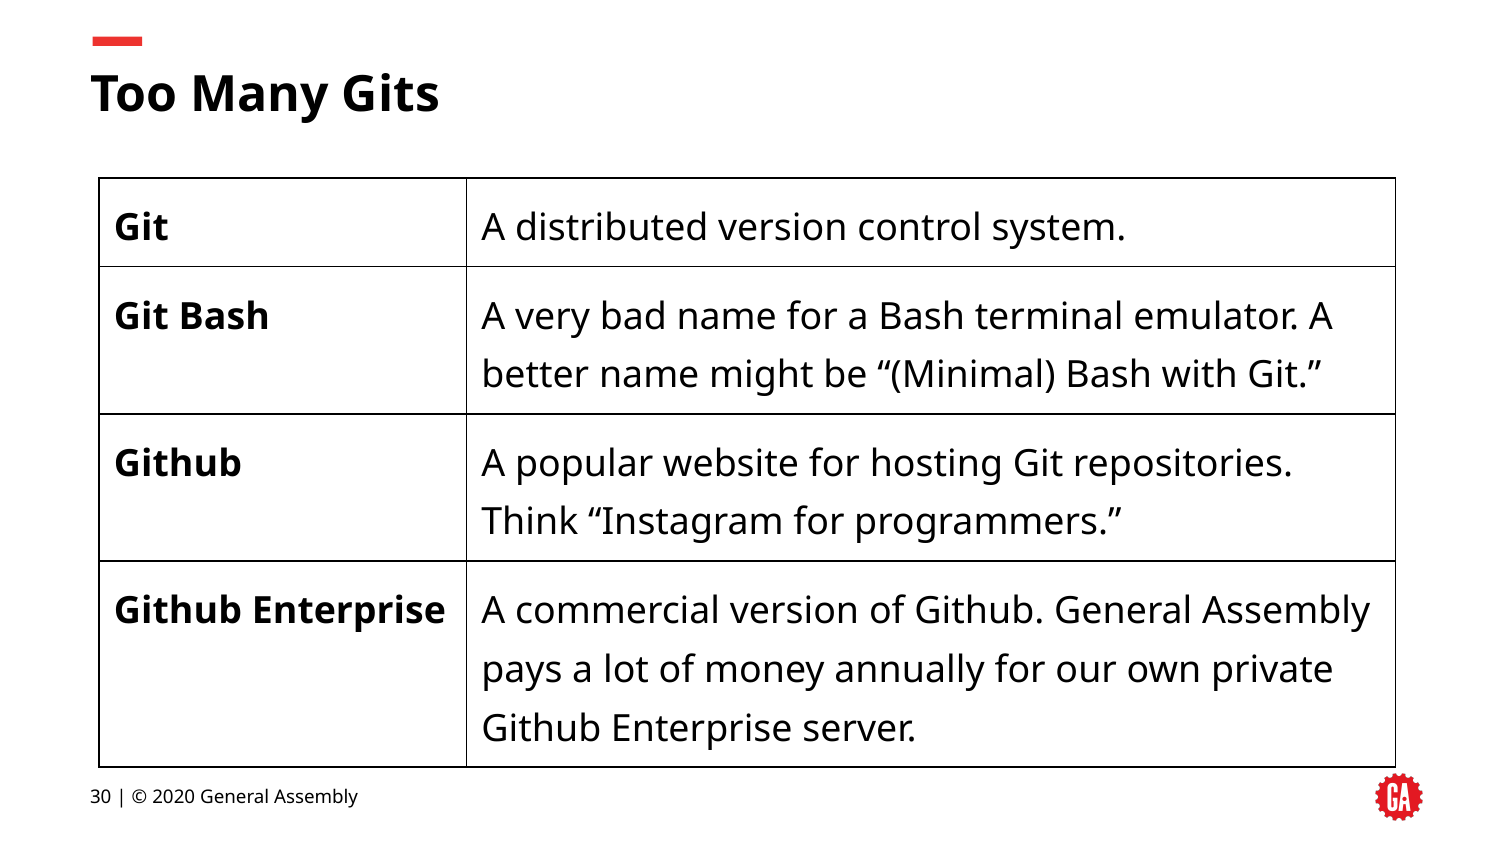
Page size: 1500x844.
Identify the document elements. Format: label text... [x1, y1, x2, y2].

table_cell A popular website for hosting Git repositories. Think “Instagram for programmers.” [467, 415, 1395, 560]
table_header A distributed version control system. [467, 179, 1395, 266]
table_cell Git Bash [100, 267, 466, 413]
table_cell A very bad name for a Bash terminal emulator. A better name might be “(Minimal) Bash with Git.” [467, 267, 1395, 413]
title Too Many Gits [75, 46, 1473, 140]
picture [1373, 771, 1425, 823]
table_cell A commercial version of Github. General Assembly pays a lot of money annually for our own private Github Enterprise server. [467, 562, 1395, 766]
slide_number 30 | © 2020 General Assembly [75, 764, 545, 830]
table_header Git [100, 179, 466, 266]
table_cell Github [100, 415, 466, 560]
table_cell Github Enterprise [100, 562, 466, 766]
